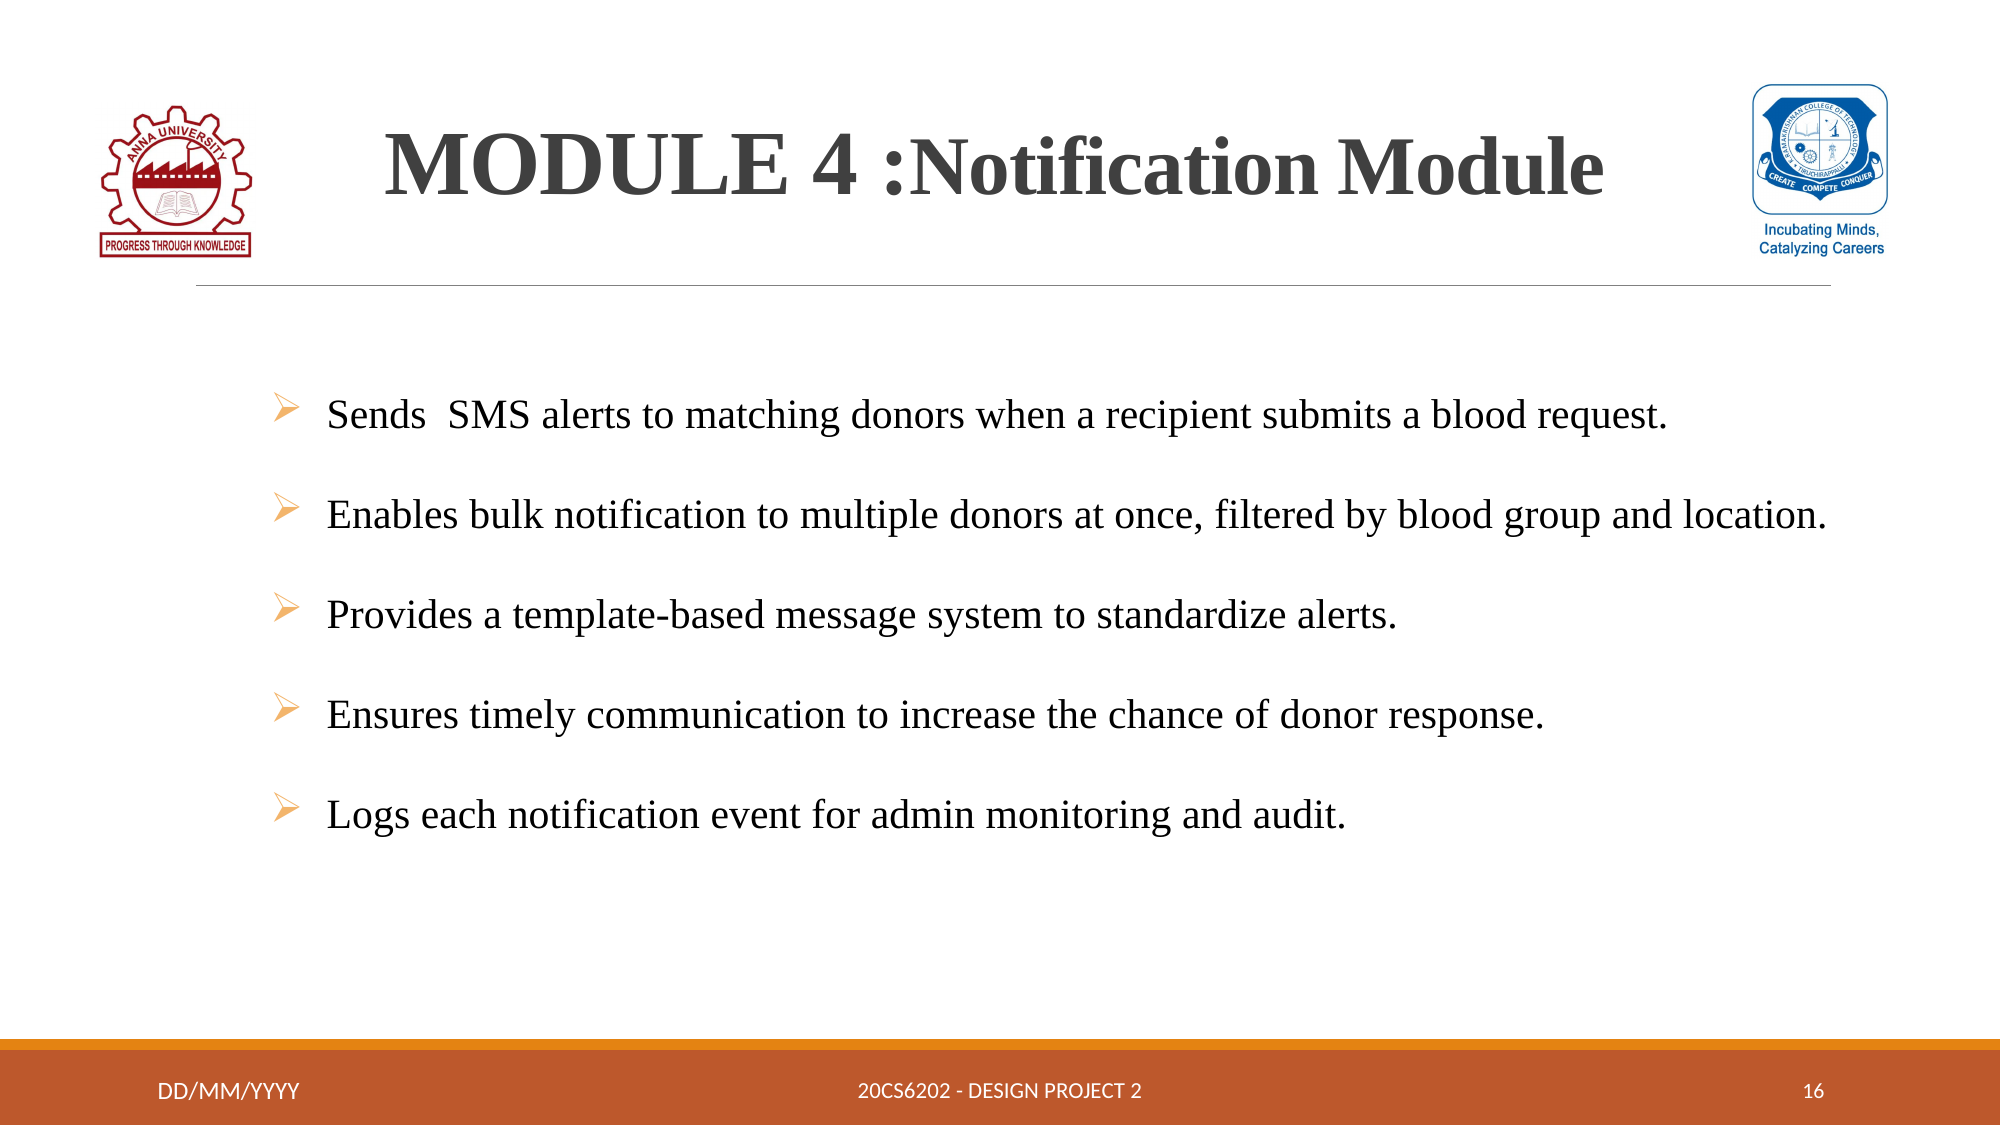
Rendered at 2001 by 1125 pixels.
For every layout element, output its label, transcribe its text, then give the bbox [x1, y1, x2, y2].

picture [1750, 81, 1889, 260]
slide_number 16 [1624, 1059, 1840, 1120]
footer 20CS6202 - DESIGN PROJECT 2 [604, 1059, 1396, 1120]
text_box DD/MM/YYYY [142, 1066, 532, 1112]
picture [94, 101, 257, 260]
text_box Sends SMS alerts to matching donors when a recipient submits a blood request. Enables bulk notification to multiple donors at once, filtered by blood group and location. Provides a template-based message system to standardize alerts. Ensures timely communication to increase the chance of donor response. Logs each notification event for admin monitoring and audit. [255, 379, 1906, 845]
title MODULE 4 :Notification Module [170, 102, 1820, 341]
